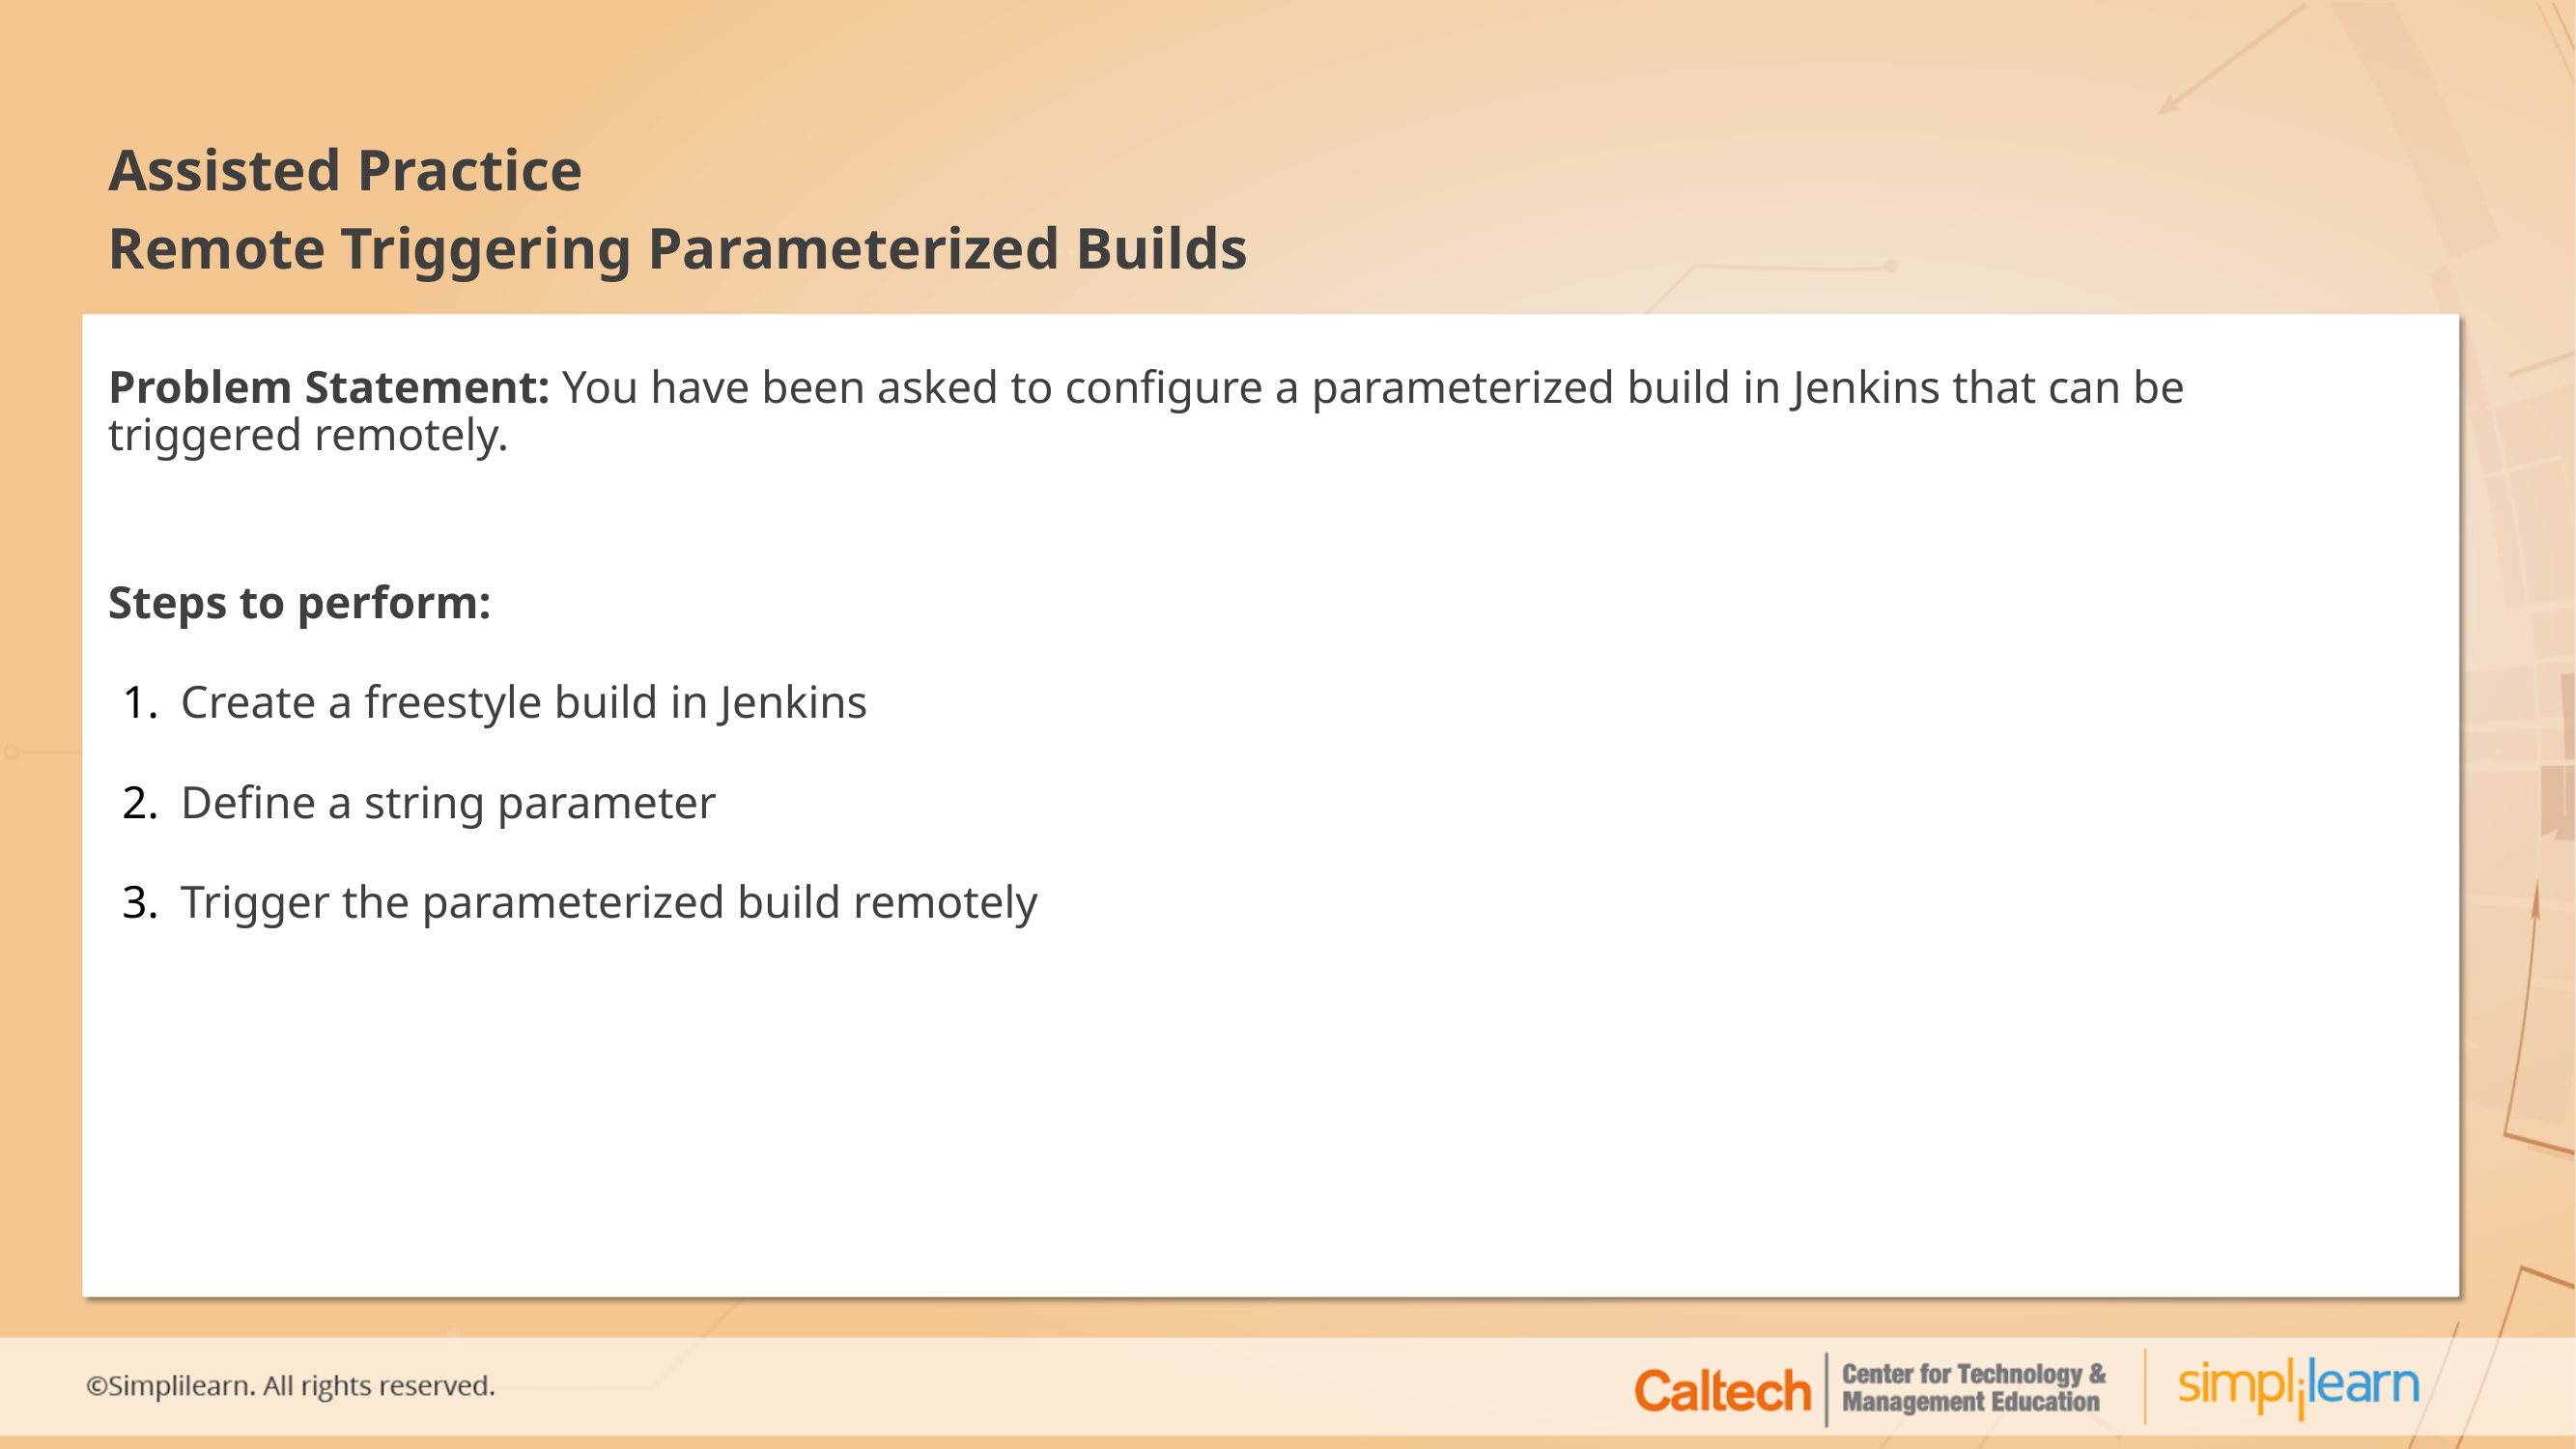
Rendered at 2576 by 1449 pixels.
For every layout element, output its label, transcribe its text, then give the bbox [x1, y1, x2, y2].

picture [0, 0, 2576, 1449]
list Problem Statement: You have been asked to configure a parameterized build in Jenkins that can be triggered remotely. Steps to perform: Create a freestyle build in Jenkins Define a string parameter Trigger the parameterized build remotely [93, 364, 2358, 971]
title Remote Triggering Parameterized Builds [93, 198, 1784, 304]
